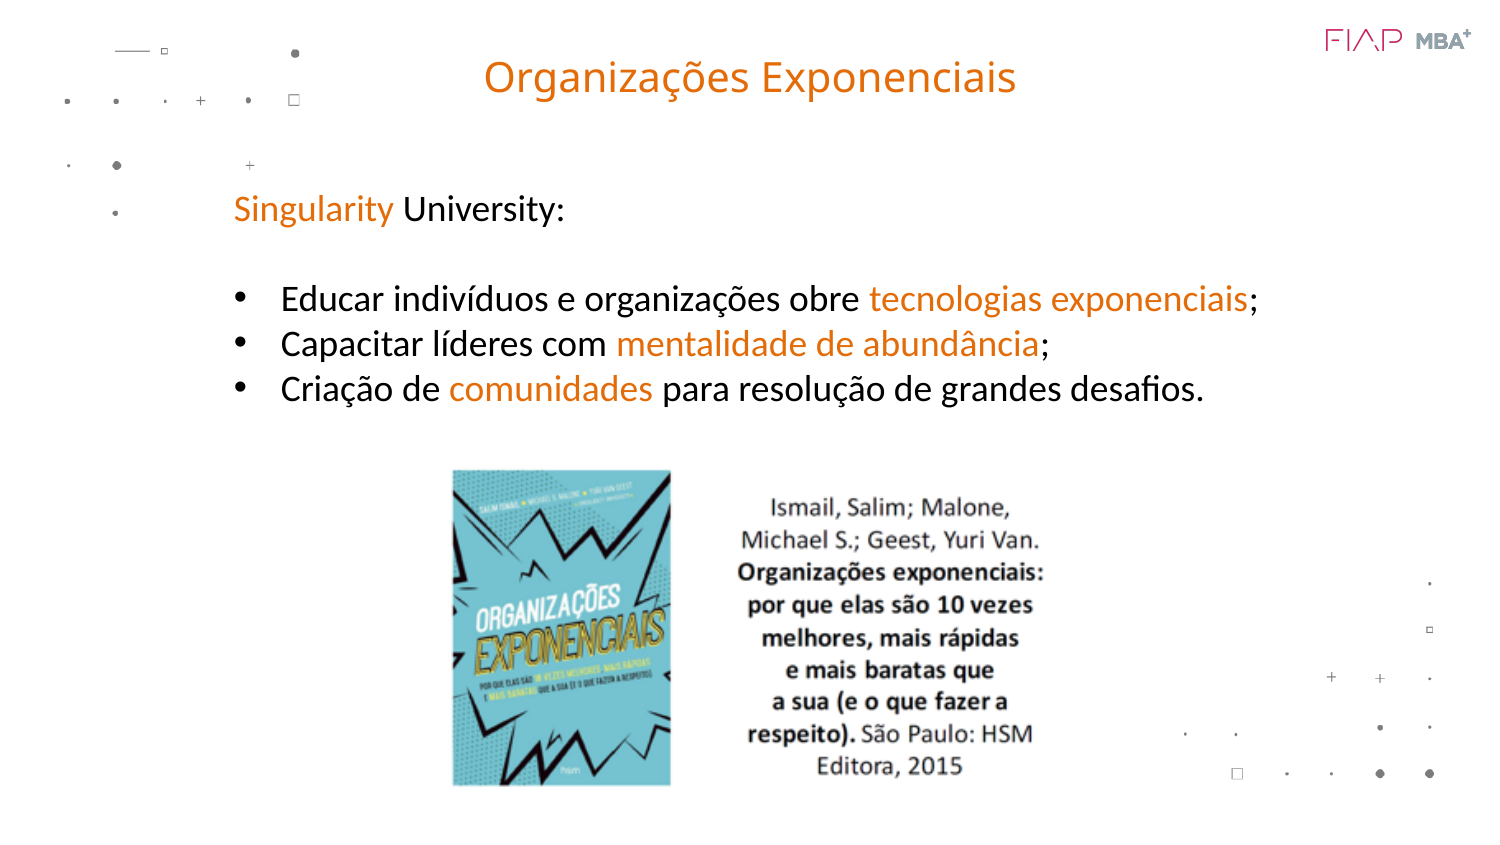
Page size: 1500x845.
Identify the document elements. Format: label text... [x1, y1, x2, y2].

text_box Singularity University: Educar indivíduos e organizações obre tecnologias exponenciais; Capacitar líderes com mentalidade de abundância; Criação de comunidades para resolução de grandes desafios. [219, 176, 1281, 462]
text_box Organizações Exponenciais [432, 43, 1068, 109]
picture [0, 0, 1500, 844]
